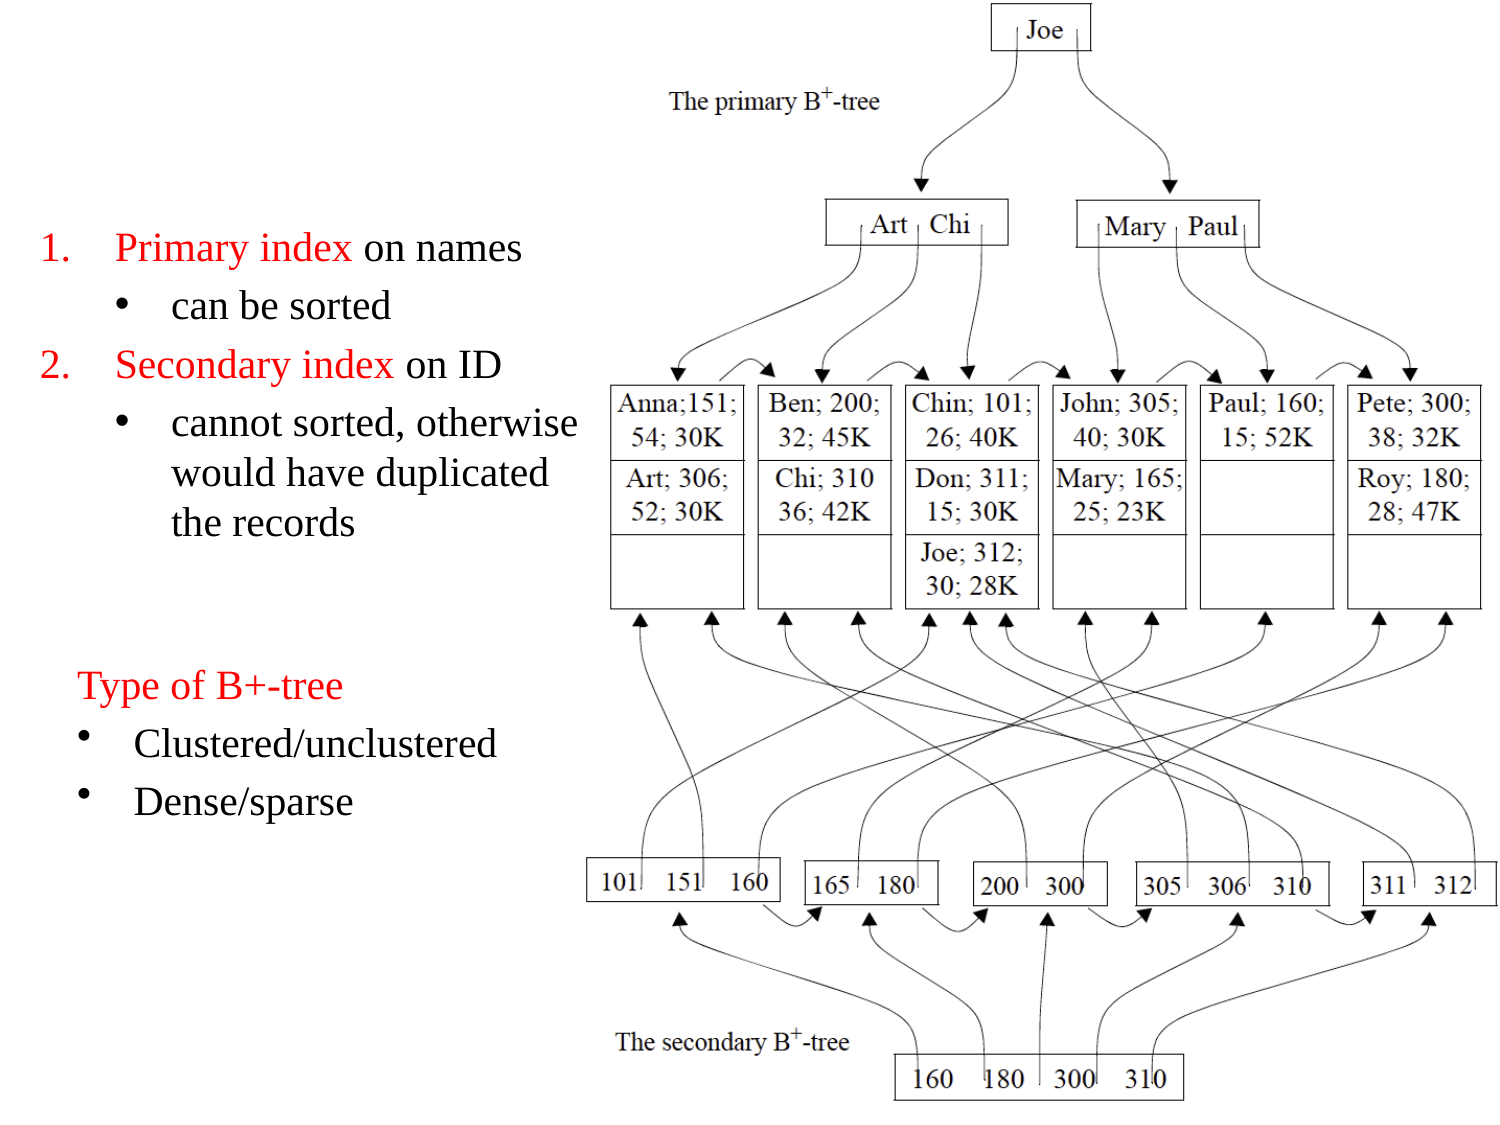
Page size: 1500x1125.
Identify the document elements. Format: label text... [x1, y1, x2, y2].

text_box Primary index on names can be sorted Secondary index on ID cannot sorted, otherwise would have duplicated the records [24, 212, 575, 775]
picture [580, 0, 1500, 1107]
text_box Type of B+-tree Clustered/unclustered Dense/sparse [62, 650, 575, 832]
